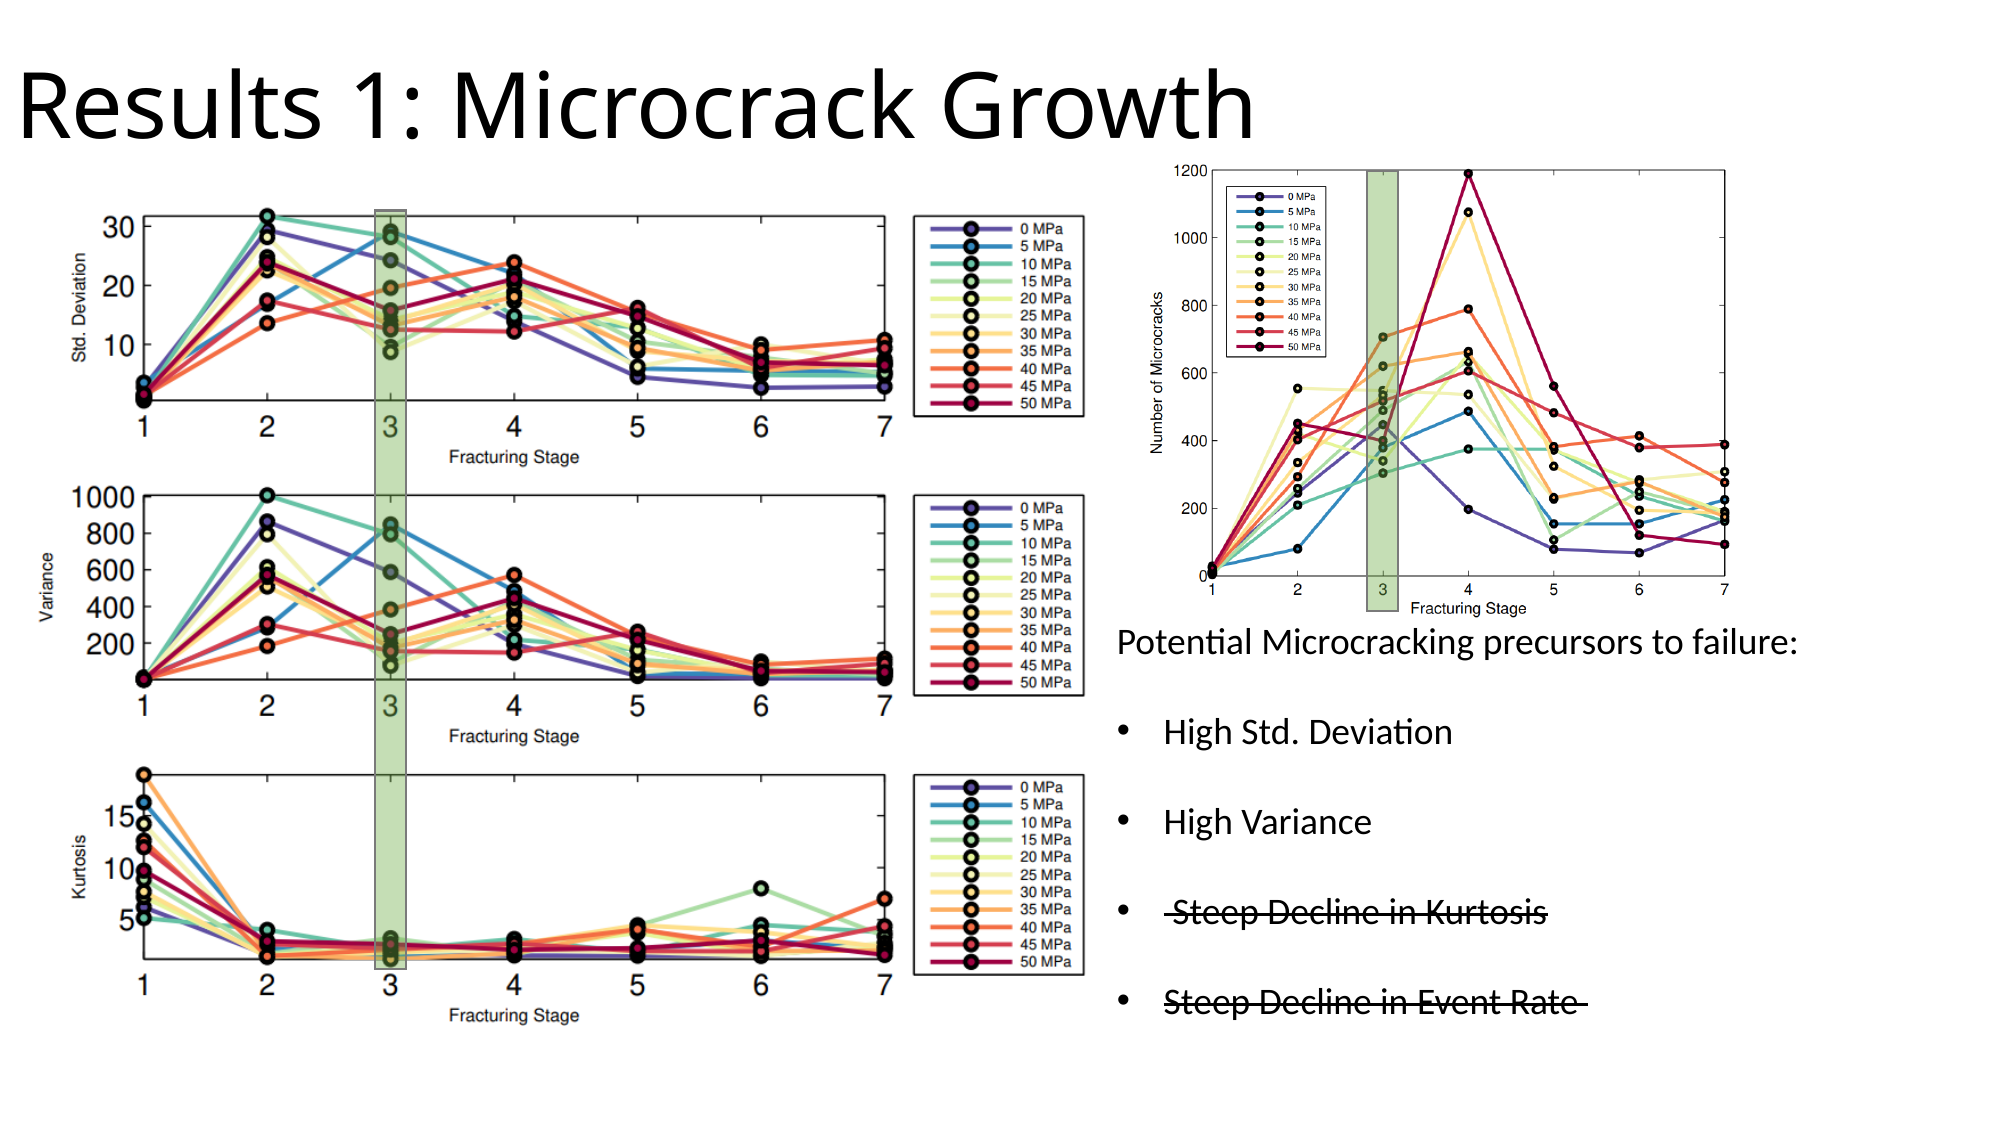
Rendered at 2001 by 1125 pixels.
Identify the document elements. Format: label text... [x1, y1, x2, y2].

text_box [0, 161, 1138, 1059]
title Results 1: Microcrack Growth [0, 0, 1725, 161]
text_box Potential Microcracking precursors to failure: High Std. Deviation High Variance Steep Decline in Kurtosis Steep Decline in Event Rate [1102, 609, 1864, 1125]
picture [1137, 141, 1756, 628]
